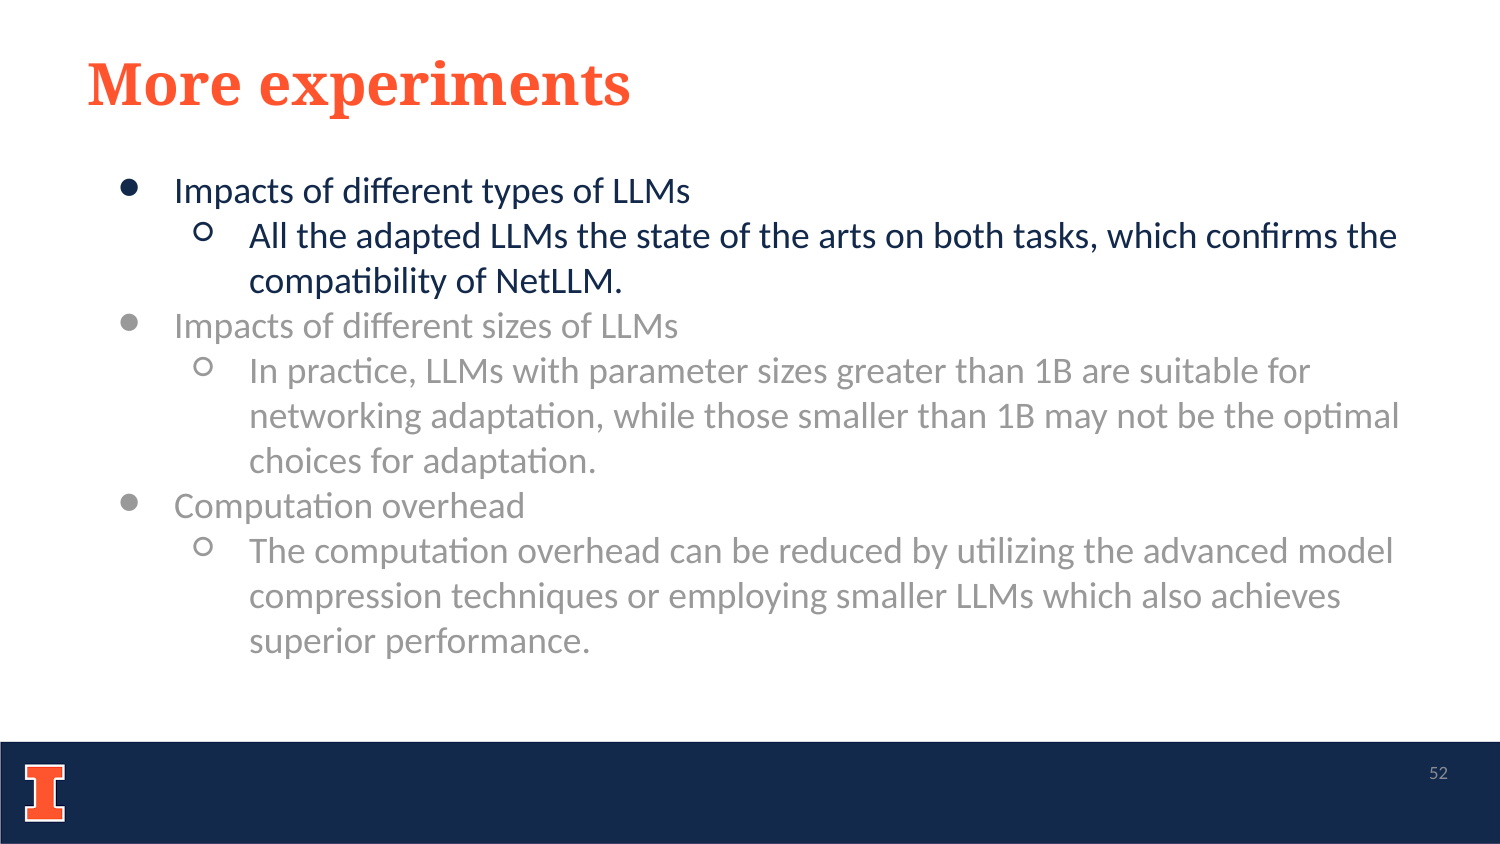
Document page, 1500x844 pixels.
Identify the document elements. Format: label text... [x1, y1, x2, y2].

text_box Impacts of different types of LLMs All the adapted LLMs the state of the arts on both tasks, which confirms the compatibility of NetLLM. Impacts of different sizes of LLMs In practice, LLMs with parameter sizes greater than 1B are suitable for networking adaptation, while those smaller than 1B may not be the optimal choices for adaptation. Computation overhead The computation overhead can be reduced by utilizing the advanced model compression techniques or employing smaller LLMs which also achieves superior performance. [84, 151, 1449, 392]
text_box [84, 392, 750, 682]
slide_number ‹#› [1121, 749, 1460, 795]
text_box More experiments [72, 32, 1428, 145]
picture [0, 0, 1500, 844]
